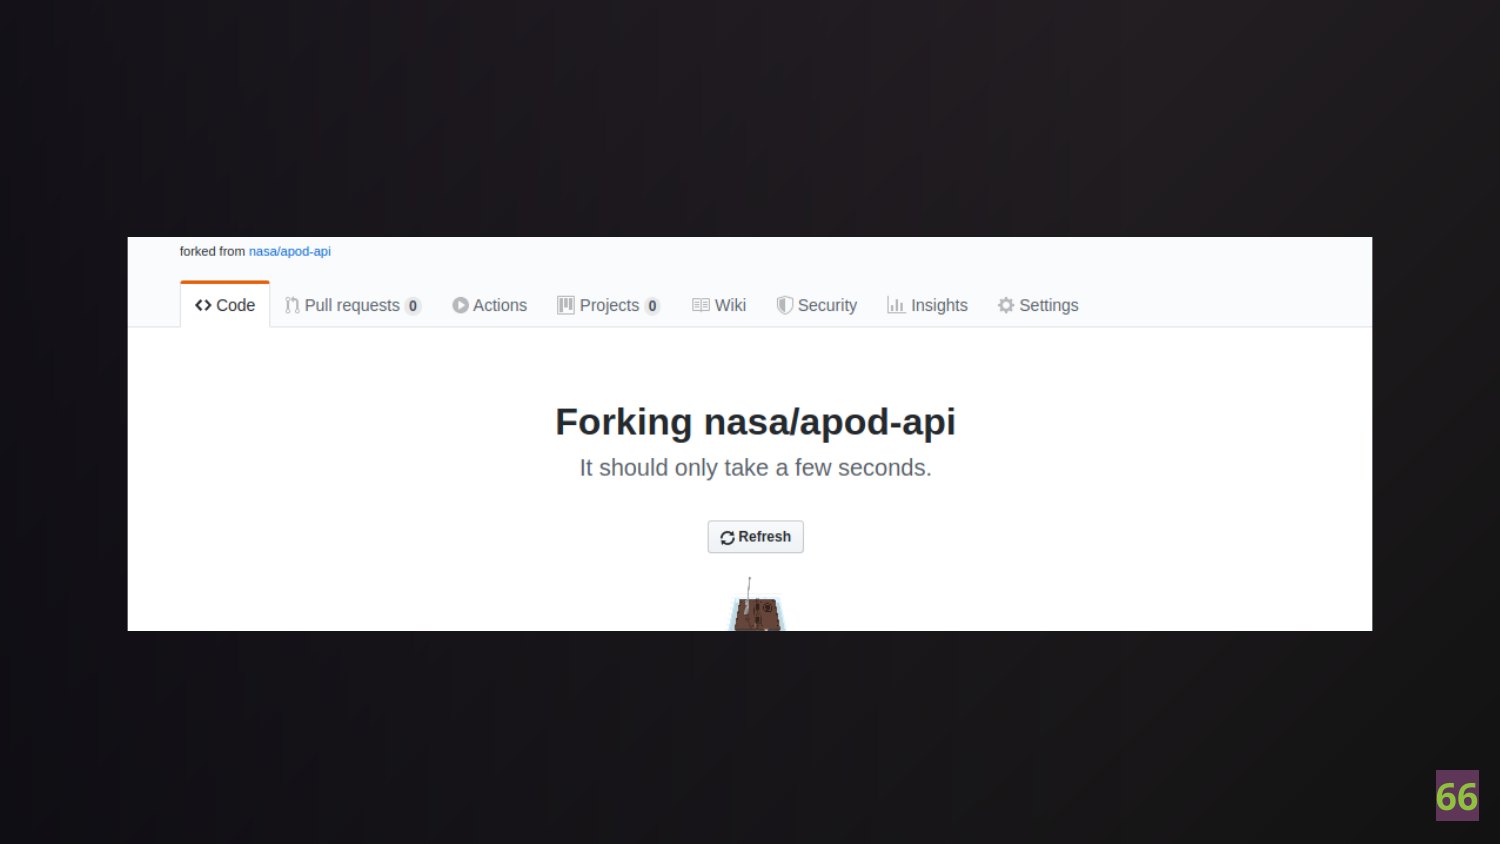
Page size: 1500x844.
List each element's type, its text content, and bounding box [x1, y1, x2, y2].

picture [127, 237, 1373, 631]
slide_number ‹#› [1407, 752, 1494, 844]
